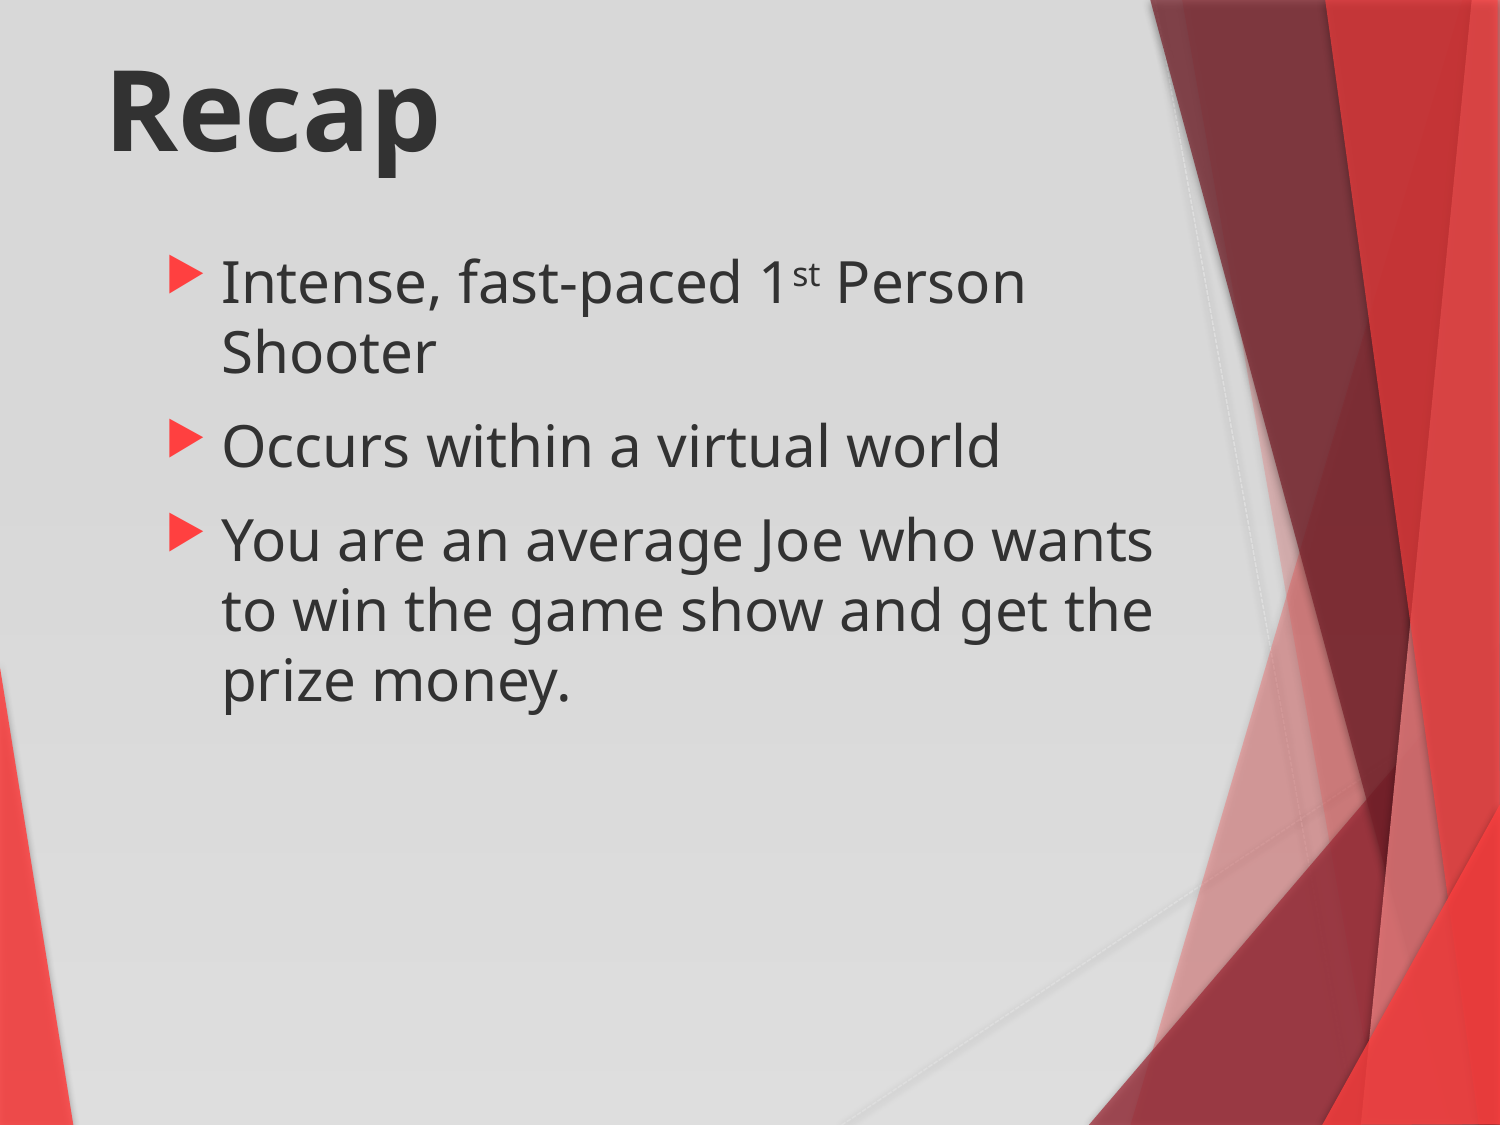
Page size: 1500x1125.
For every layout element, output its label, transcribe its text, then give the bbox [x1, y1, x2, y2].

list Intense, fast-paced 1st Person Shooter Occurs within a virtual world You are an average Joe who wants to win the game show and get the prize money. [150, 237, 1192, 875]
text_box Recap [89, 31, 975, 182]
